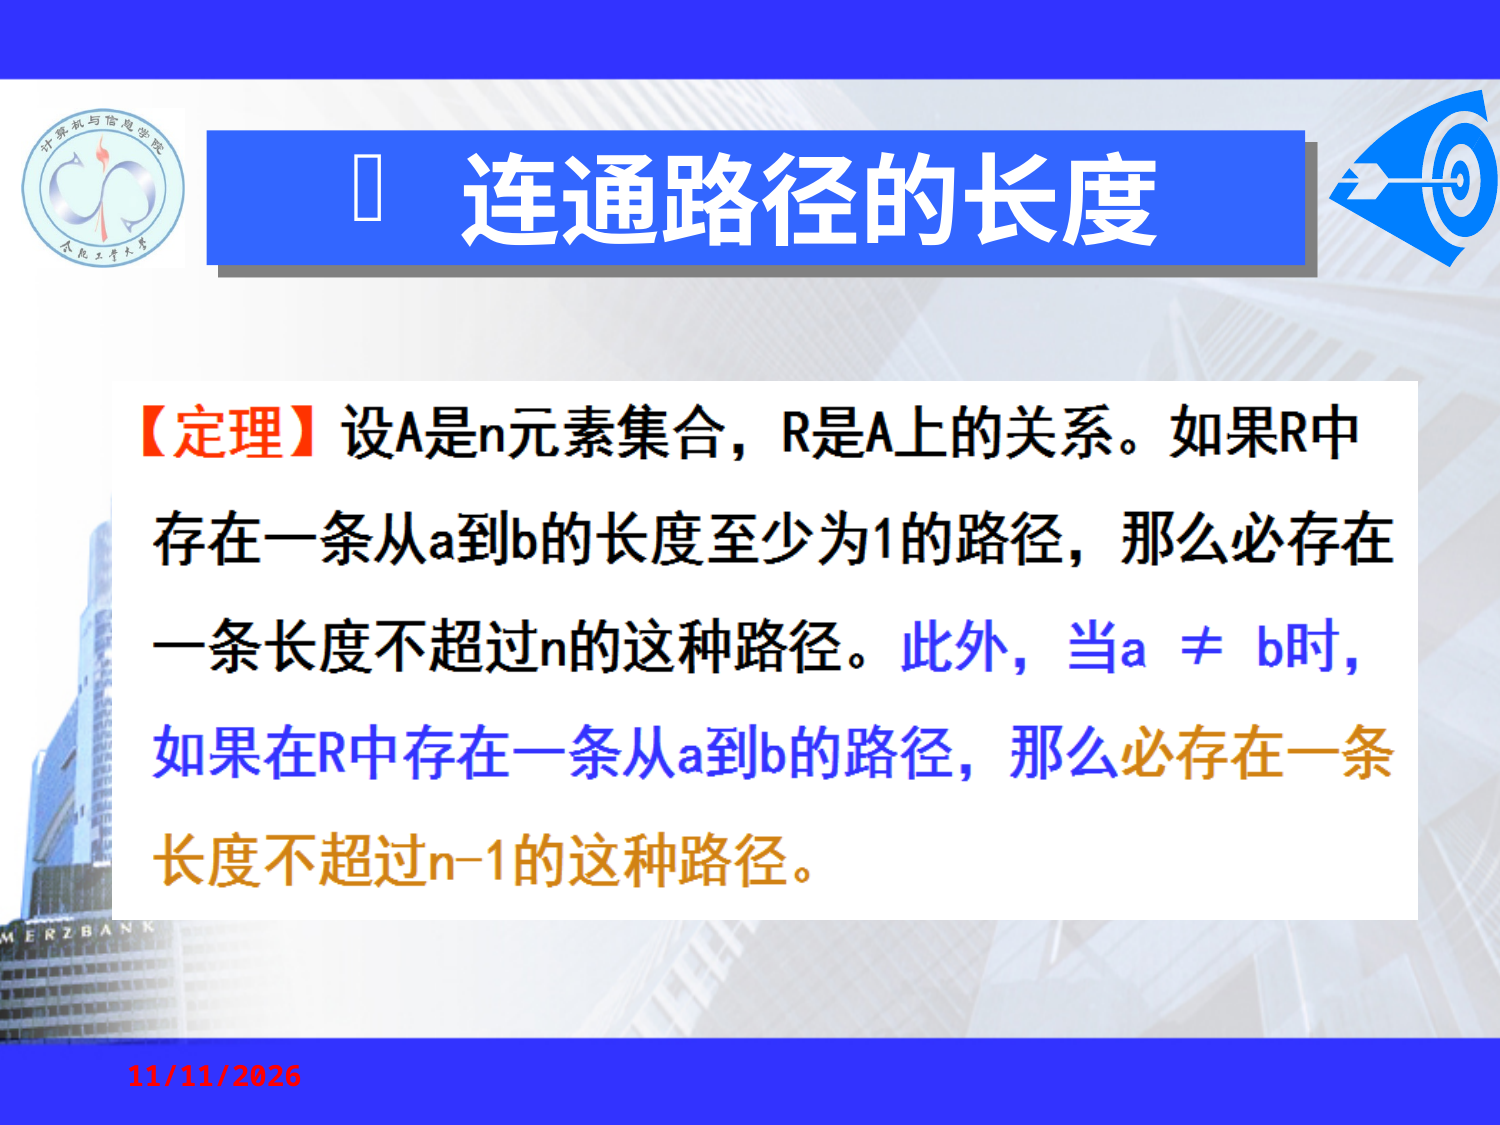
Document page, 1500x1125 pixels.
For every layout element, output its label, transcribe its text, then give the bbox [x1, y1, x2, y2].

text_box 2020/9/7 [112, 1049, 425, 1125]
text_box 连通路径的长度 [206, 130, 1306, 266]
picture [0, 0, 1500, 1125]
